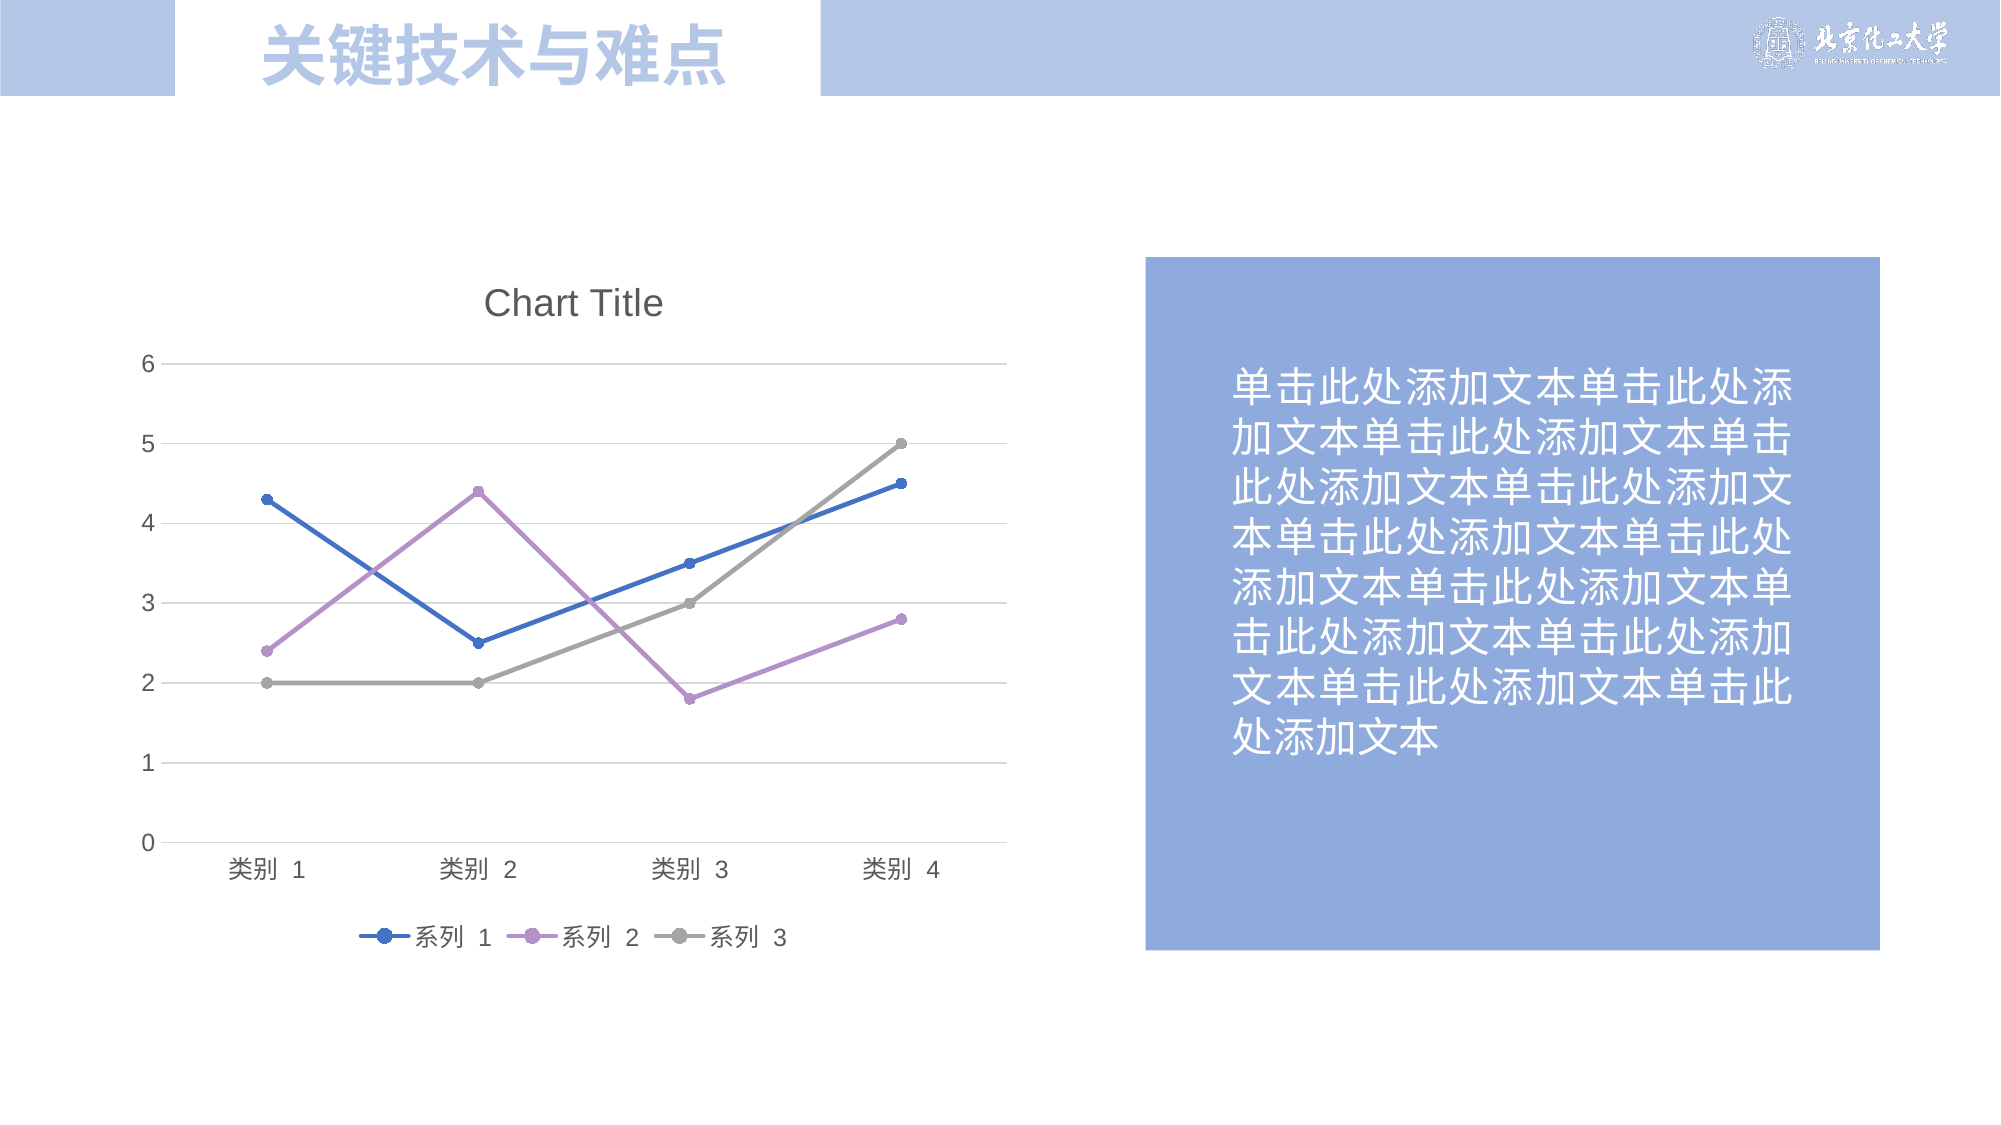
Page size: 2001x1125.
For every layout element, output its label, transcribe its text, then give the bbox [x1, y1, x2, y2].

chart [123, 246, 1025, 961]
title 关键技术与难点 [169, 11, 820, 107]
text_box [1145, 256, 1881, 952]
text_box 单击此处添加文本单击此处添加文本单击此处添加文本单击此处添加文本单击此处添加文本单击此处添加文本单击此处添加文本单击此处添加文本单击此处添加文本单击此处添加文本单击此处添加文本单击此处添加文本 [1217, 352, 1809, 768]
